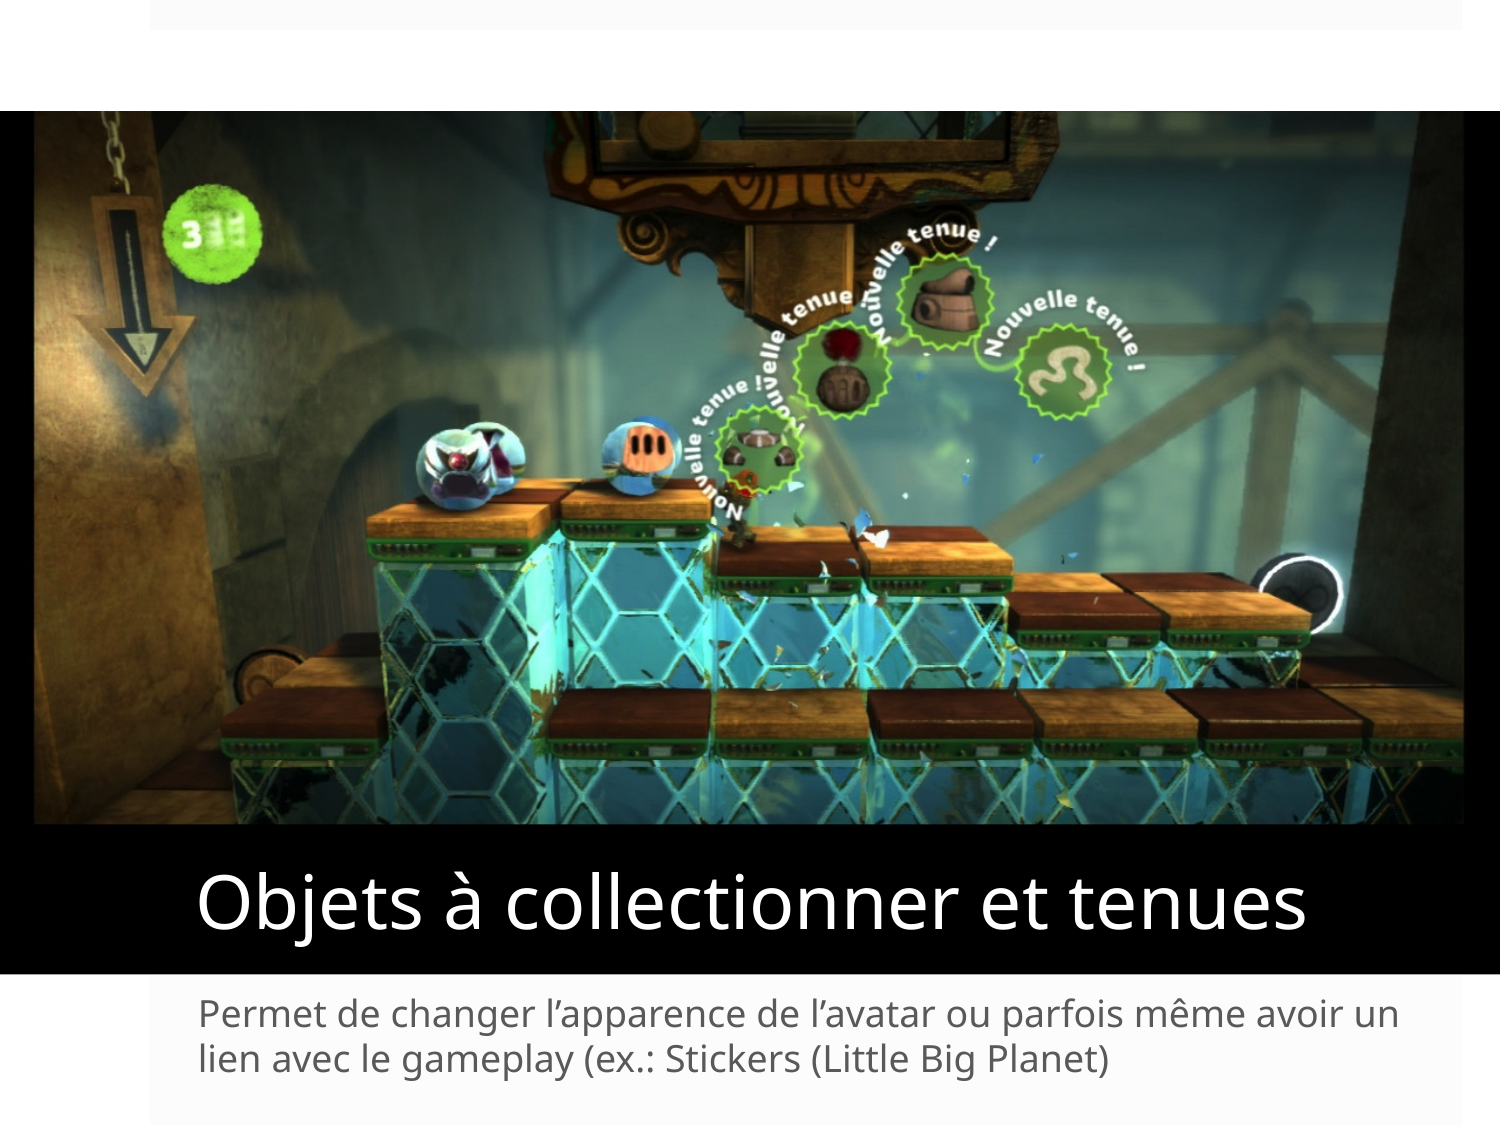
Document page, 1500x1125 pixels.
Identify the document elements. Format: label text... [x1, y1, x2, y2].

picture [0, 110, 1500, 842]
title Objets à collectionner et tenues [0, 842, 1500, 975]
subtitle Permet de changer l’apparence de l’avatar ou parfois même avoir un lien avec le gameplay (ex.: Stickers (Little Big Planet) [150, 975, 1463, 1125]
